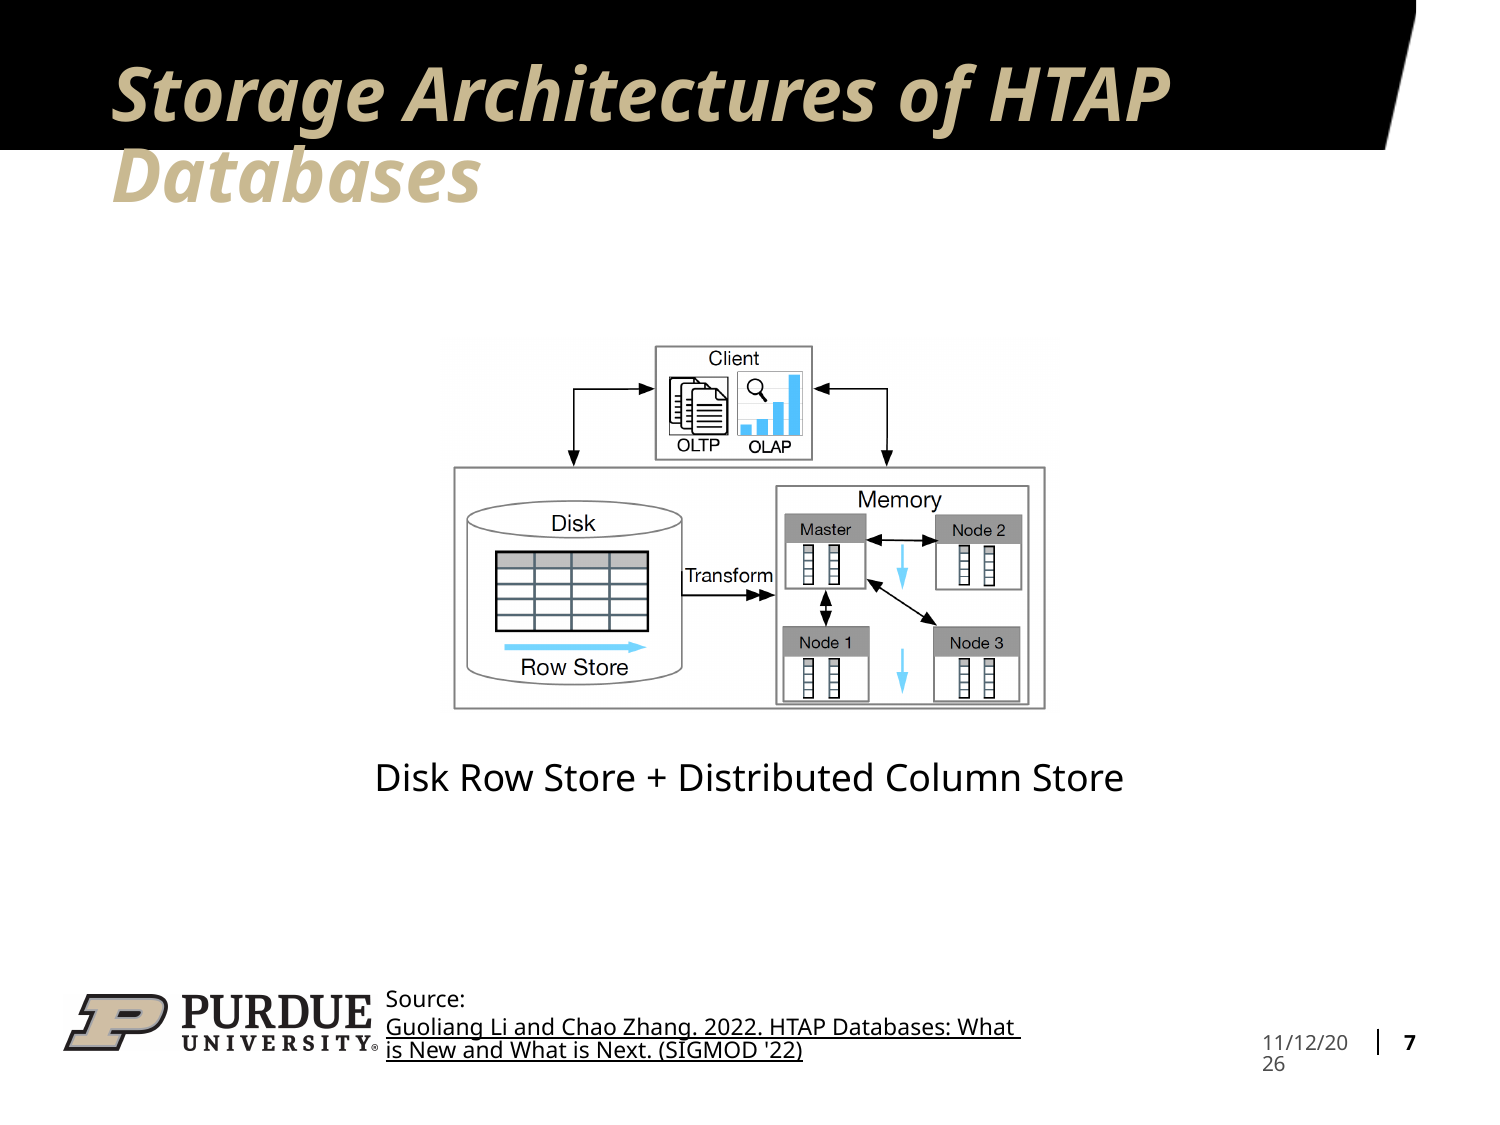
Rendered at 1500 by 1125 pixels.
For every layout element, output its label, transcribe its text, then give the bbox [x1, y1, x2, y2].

slide_number 7 [1380, 1013, 1441, 1074]
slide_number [1247, 1017, 1375, 1071]
picture [440, 337, 1060, 714]
picture [63, 994, 370, 1051]
title Storage Architectures of HTAP Databases [108, 54, 1250, 144]
text_box Source: Guoliang Li and Chao Zhang. 2022. HTAP Databases: What is New and What is Next. (SIGMOD '22) [370, 977, 1039, 1052]
text_box Disk Row Store + Distributed Column Store [359, 746, 1141, 807]
